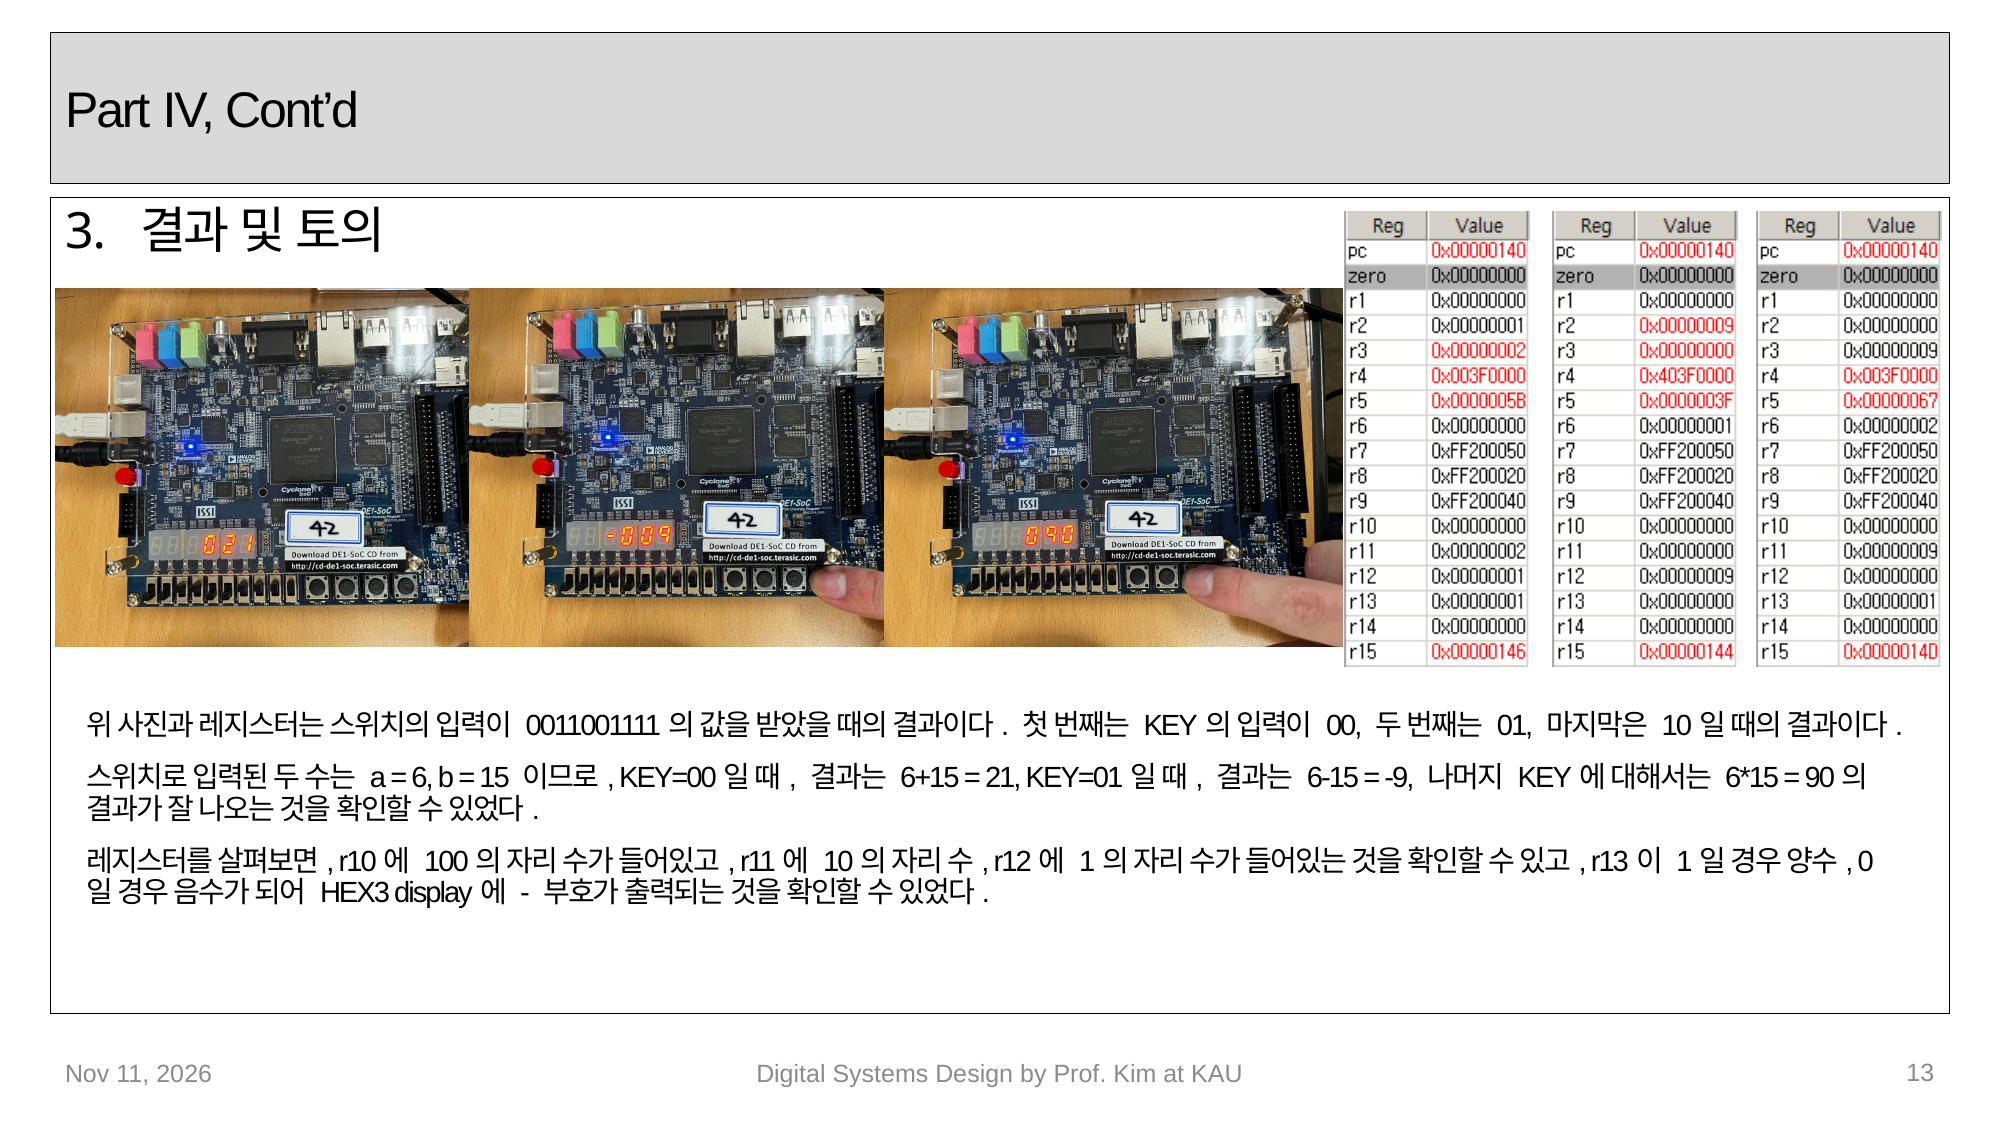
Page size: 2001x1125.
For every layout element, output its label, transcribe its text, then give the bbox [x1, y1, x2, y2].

footer Digital Systems Design by Prof. Kim at KAU [662, 1042, 1338, 1103]
picture [55, 211, 1530, 667]
title Part IV, Cont’d [50, 32, 1950, 184]
list 결과 및 토의 [50, 197, 1950, 1014]
picture [1755, 211, 1942, 667]
slide_number 13 [1493, 1041, 1950, 1102]
text_box 위 사진과 레지스터는 스위치의 입력이 0011001111의 값을 받았을 때의 결과이다. 첫 번째는 KEY의 입력이 00, 두 번째는 01, 마지막은 10일 때의 결과이다. 스위치로 입력된 두 수는 a = 6, b = 15 이므로, KEY=00일 때, 결과는 6+15 = 21, KEY=01일 때, 결과는 6-15 = -9, 나머지 KEY에 대해서는 6*15 = 90의 결과가 잘 나오는 것을 확인할 수 있었다. 레지스터를 살펴보면, r10에 100의 자리 수가 들어있고, r11에 10의 자리 수, r12에 1의 자리 수가 들어있는 것을 확인할 수 있고, r13이 1일 경우 양수, 0일 경우 음수가 되어 HEX3 display에 - 부호가 출력되는 것을 확인할 수 있었다. [71, 702, 1919, 1000]
slide_number 20-Oct-22 [50, 1042, 500, 1103]
picture [1551, 211, 1738, 667]
